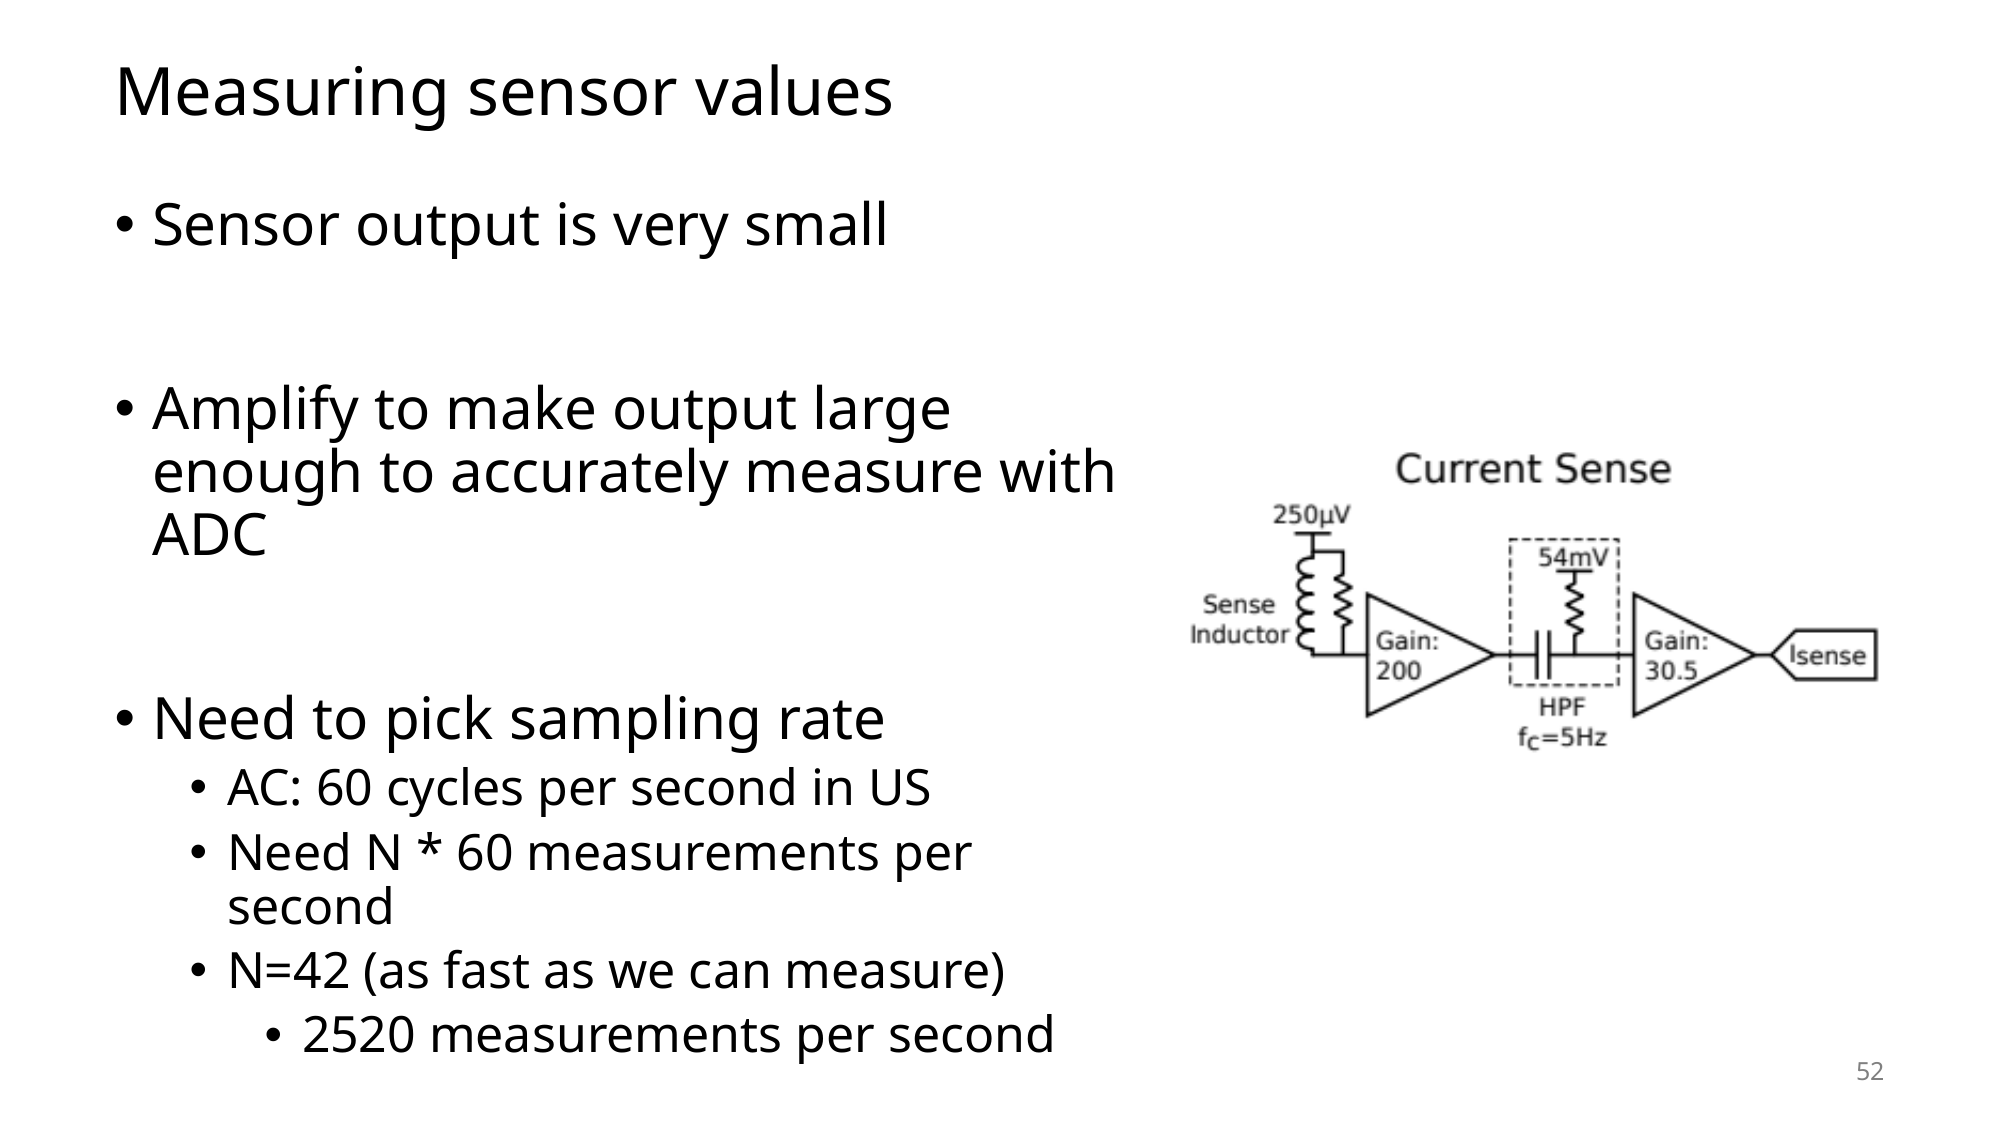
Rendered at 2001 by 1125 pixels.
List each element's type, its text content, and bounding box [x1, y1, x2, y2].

list Sensor output is very small Amplify to make output large enough to accurately measure with ADC Need to pick sampling rate AC: 60 cycles per second in US Need N * 60 measurements per second N=42 (as fast as we can measure) 2520 measurements per second [99, 187, 1135, 1013]
title Measuring sensor values [99, 37, 1900, 150]
picture [1168, 436, 1900, 757]
slide_number 52 [1749, 1042, 1900, 1103]
